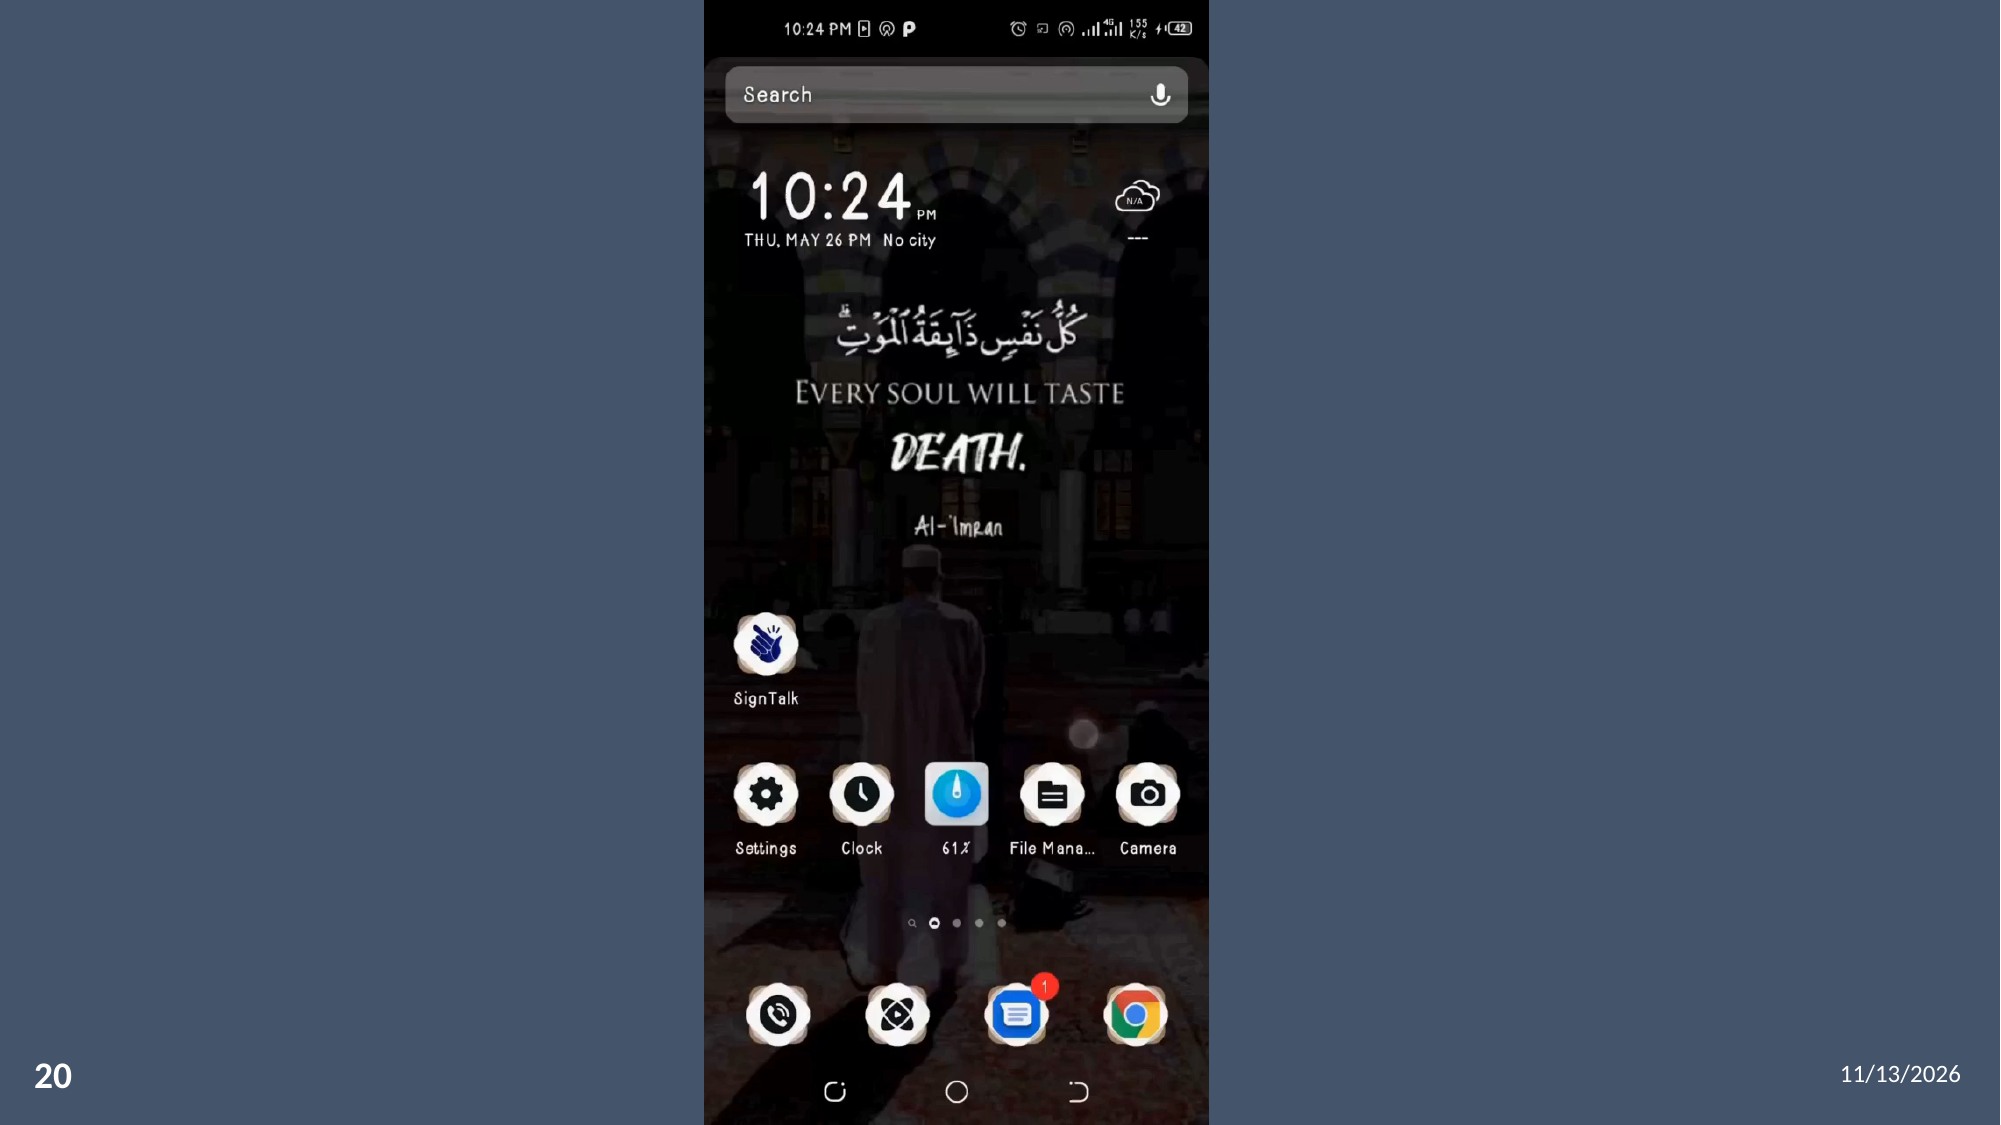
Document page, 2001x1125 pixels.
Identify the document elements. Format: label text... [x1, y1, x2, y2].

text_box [703, 0, 1210, 1125]
text_box 20 [19, 1044, 88, 1104]
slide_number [1824, 1042, 2000, 1103]
